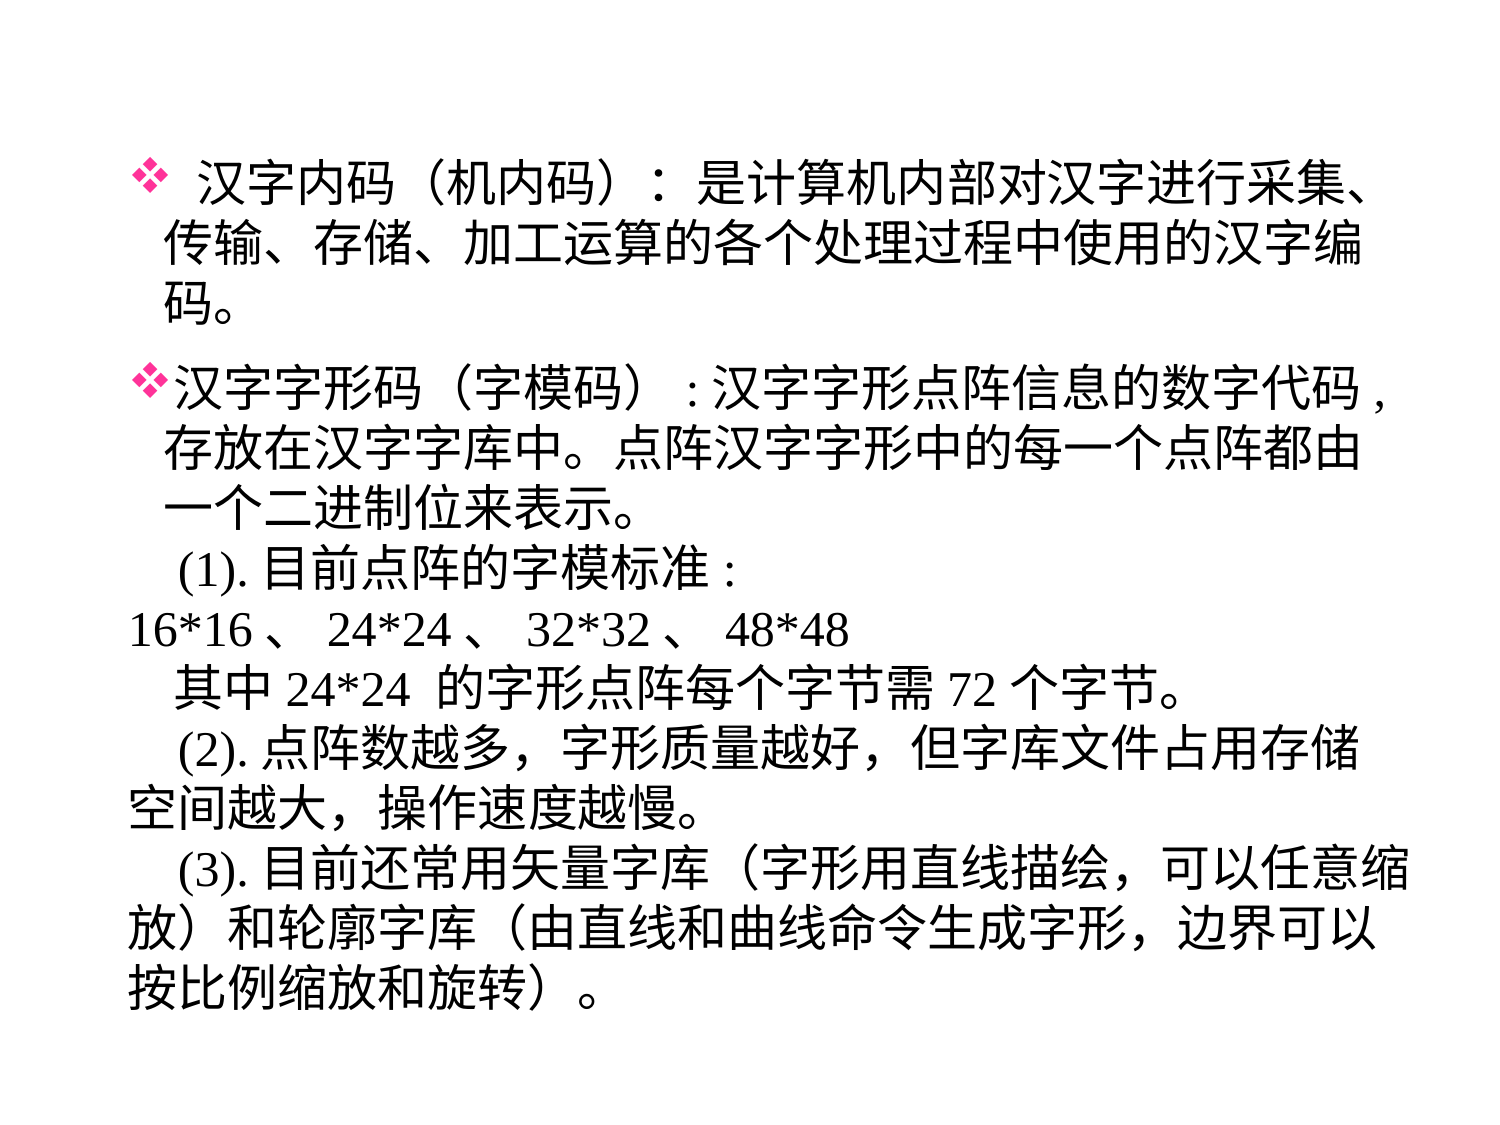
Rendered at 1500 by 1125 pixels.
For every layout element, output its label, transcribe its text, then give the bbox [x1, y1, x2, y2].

text_box 汉字内码（机内码）：是计算机内部对汉字进行采集、传输、存储、加工运算的各个处理过程中使用的汉字编码。 汉字字形码（字模码）:汉字字形点阵信息的数字代码,存放在汉字字库中。点阵汉字字形中的每一个点阵都由一个二进制位来表示。 (1).目前点阵的字模标准: 16*16、24*24、32*32、48*48 其中24*24 的字形点阵每个字节需72个字节。 (2).点阵数越多，字形质量越好，但字库文件占用存储 空间越大，操作速度越慢。 (3).目前还常用矢量字库（字形用直线描绘，可以任意缩放）和轮廓字库（由直线和曲线命令生成字形，边界可以按比例缩放和旋转）。 [113, 144, 1426, 1025]
